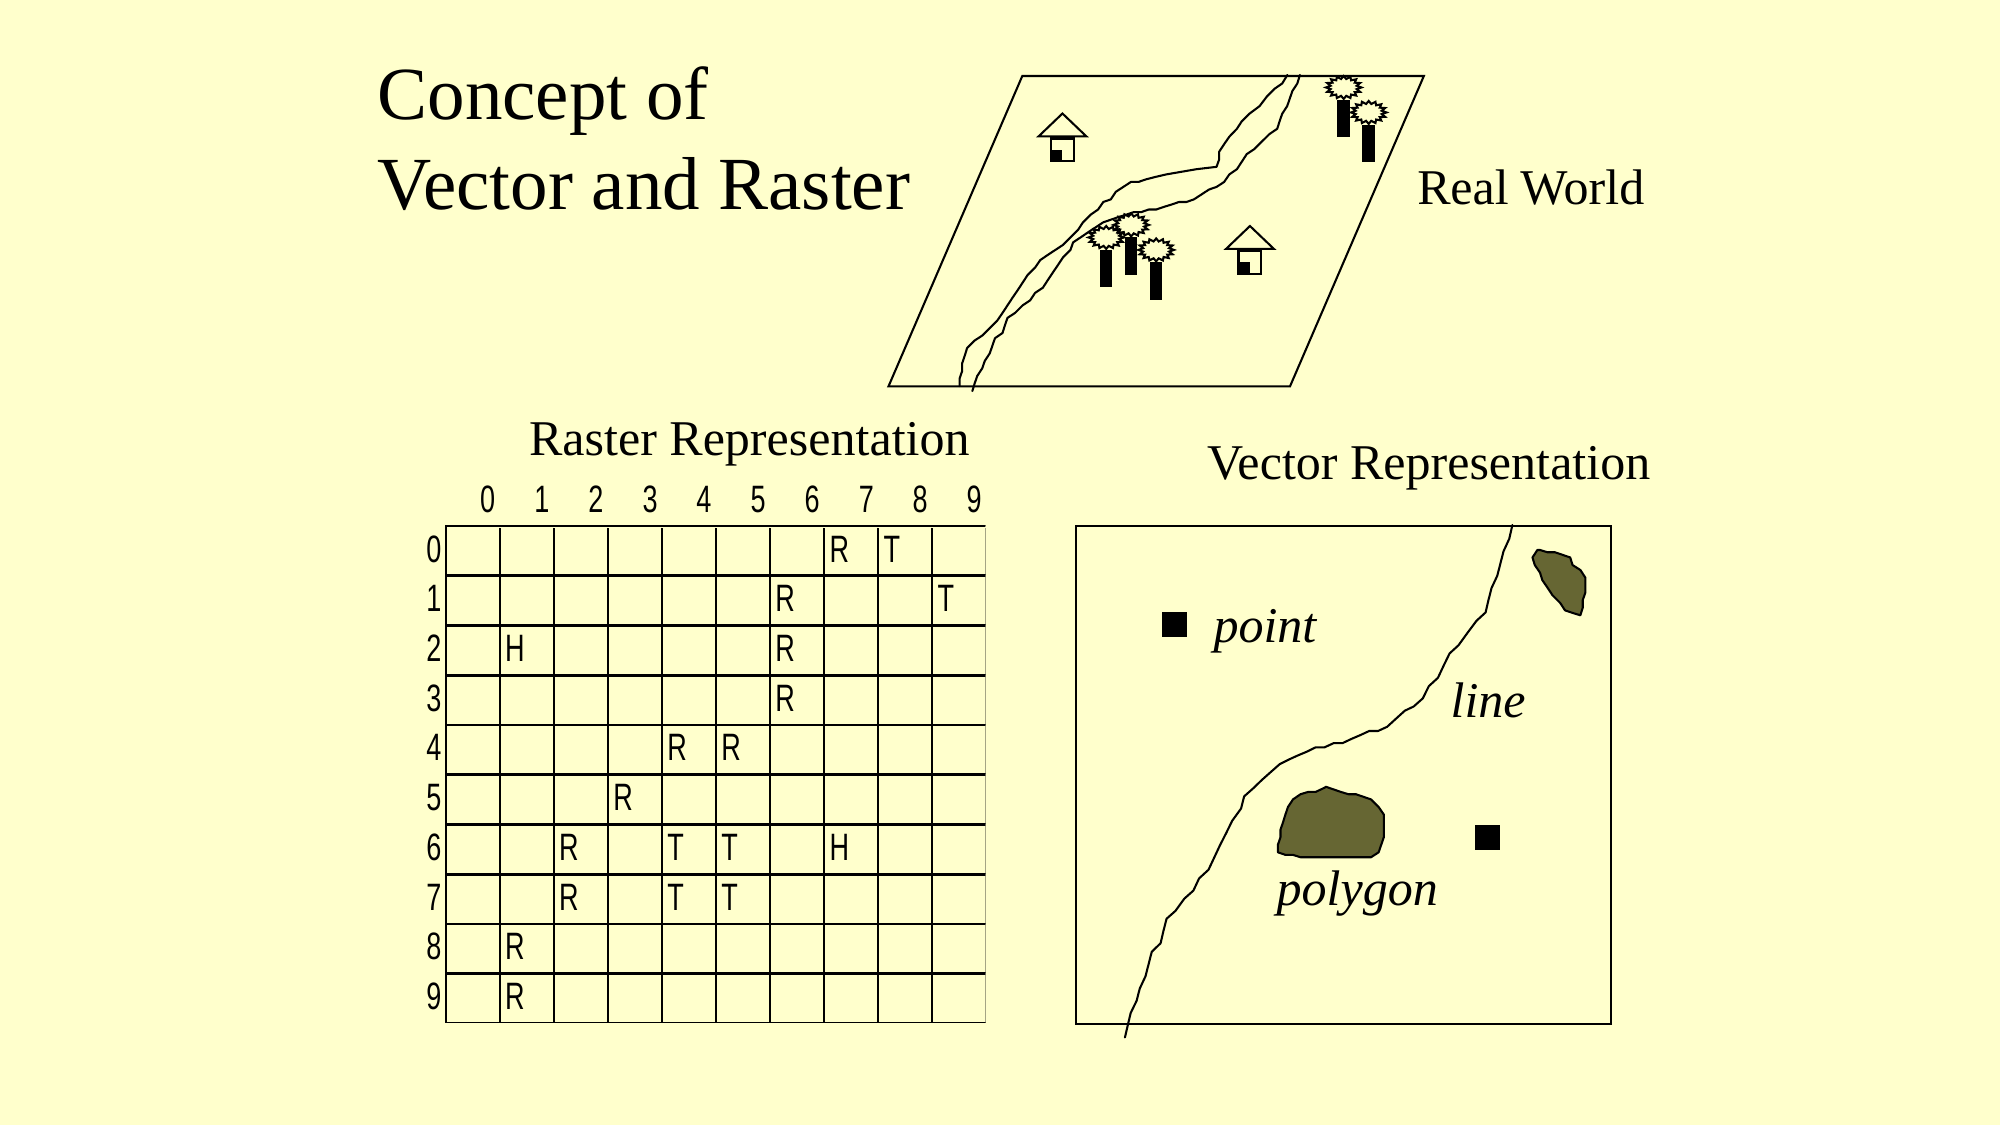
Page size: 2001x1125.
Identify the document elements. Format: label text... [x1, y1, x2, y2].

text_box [1325, 76, 1362, 137]
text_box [1138, 238, 1174, 299]
text_box Vector Representation [1191, 422, 1667, 498]
text_box Real World [1402, 147, 1660, 223]
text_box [1038, 113, 1087, 162]
text_box [888, 76, 1285, 387]
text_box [394, 474, 988, 1025]
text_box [1075, 524, 1612, 1038]
text_box [972, 233, 1088, 392]
text_box [1139, 74, 1300, 219]
text_box [959, 74, 1288, 387]
text_box Concept of Vector and Raster [362, 37, 926, 233]
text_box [1226, 226, 1274, 274]
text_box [1088, 226, 1124, 287]
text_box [1113, 213, 1149, 274]
text_box [978, 76, 1424, 387]
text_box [1350, 101, 1387, 162]
text_box [1099, 218, 1113, 226]
text_box Raster Representation [514, 397, 986, 473]
